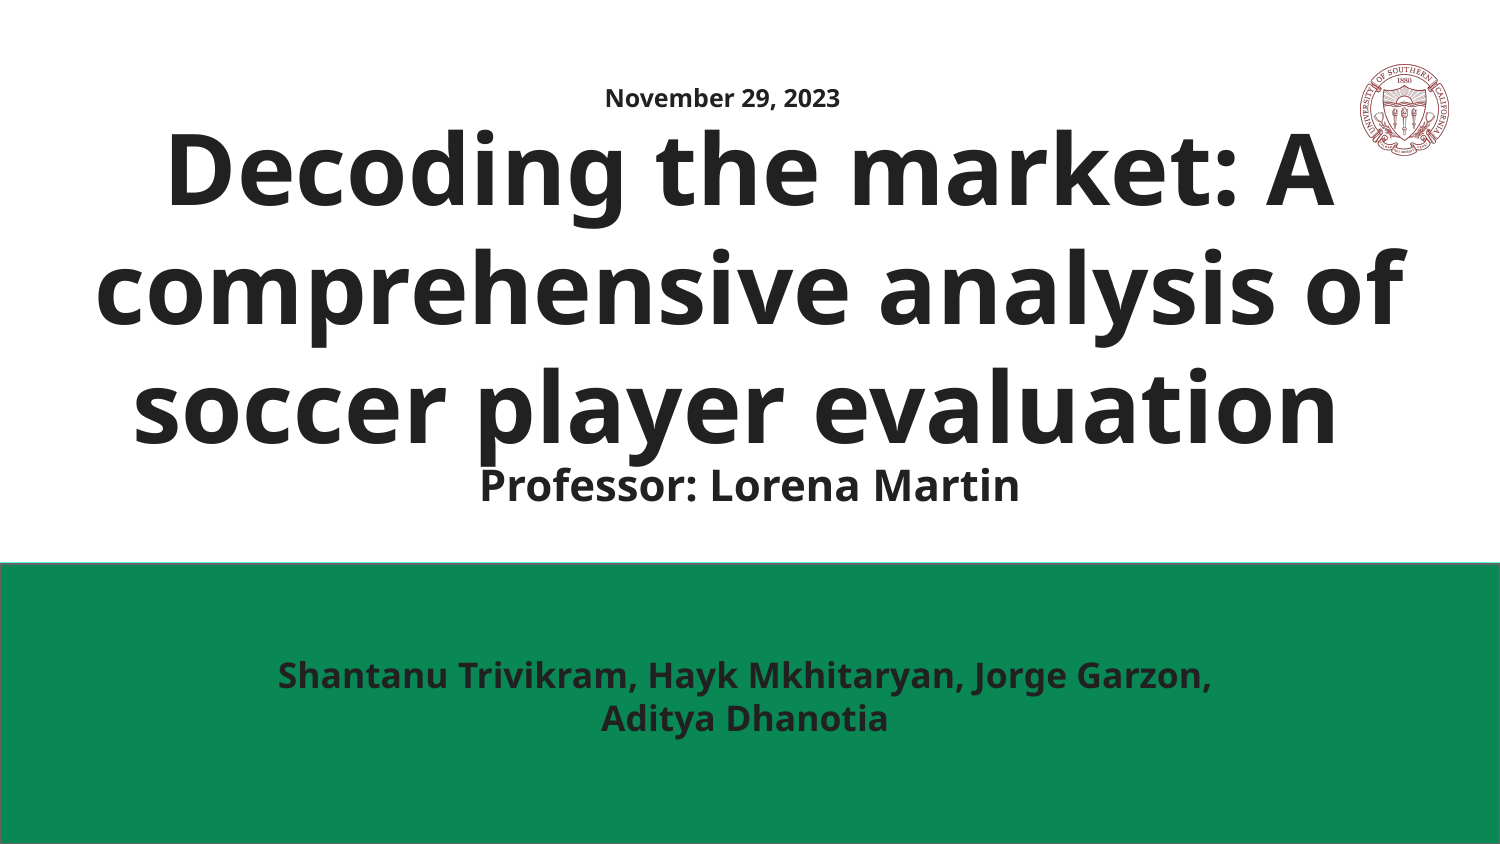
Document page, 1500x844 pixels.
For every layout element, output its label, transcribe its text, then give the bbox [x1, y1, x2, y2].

subtitle Shantanu Trivikram, Hayk Mkhitaryan, Jorge Garzon, Aditya Dhanotia [51, 638, 1449, 755]
subtitle November 29, 2023 [23, 39, 1422, 156]
subtitle Professor: Lorena Martin [51, 425, 1449, 542]
text_box [0, 564, 1500, 844]
picture [1360, 64, 1450, 156]
title Decoding the market: A comprehensive analysis of soccer player evaluation [51, 156, 1449, 425]
